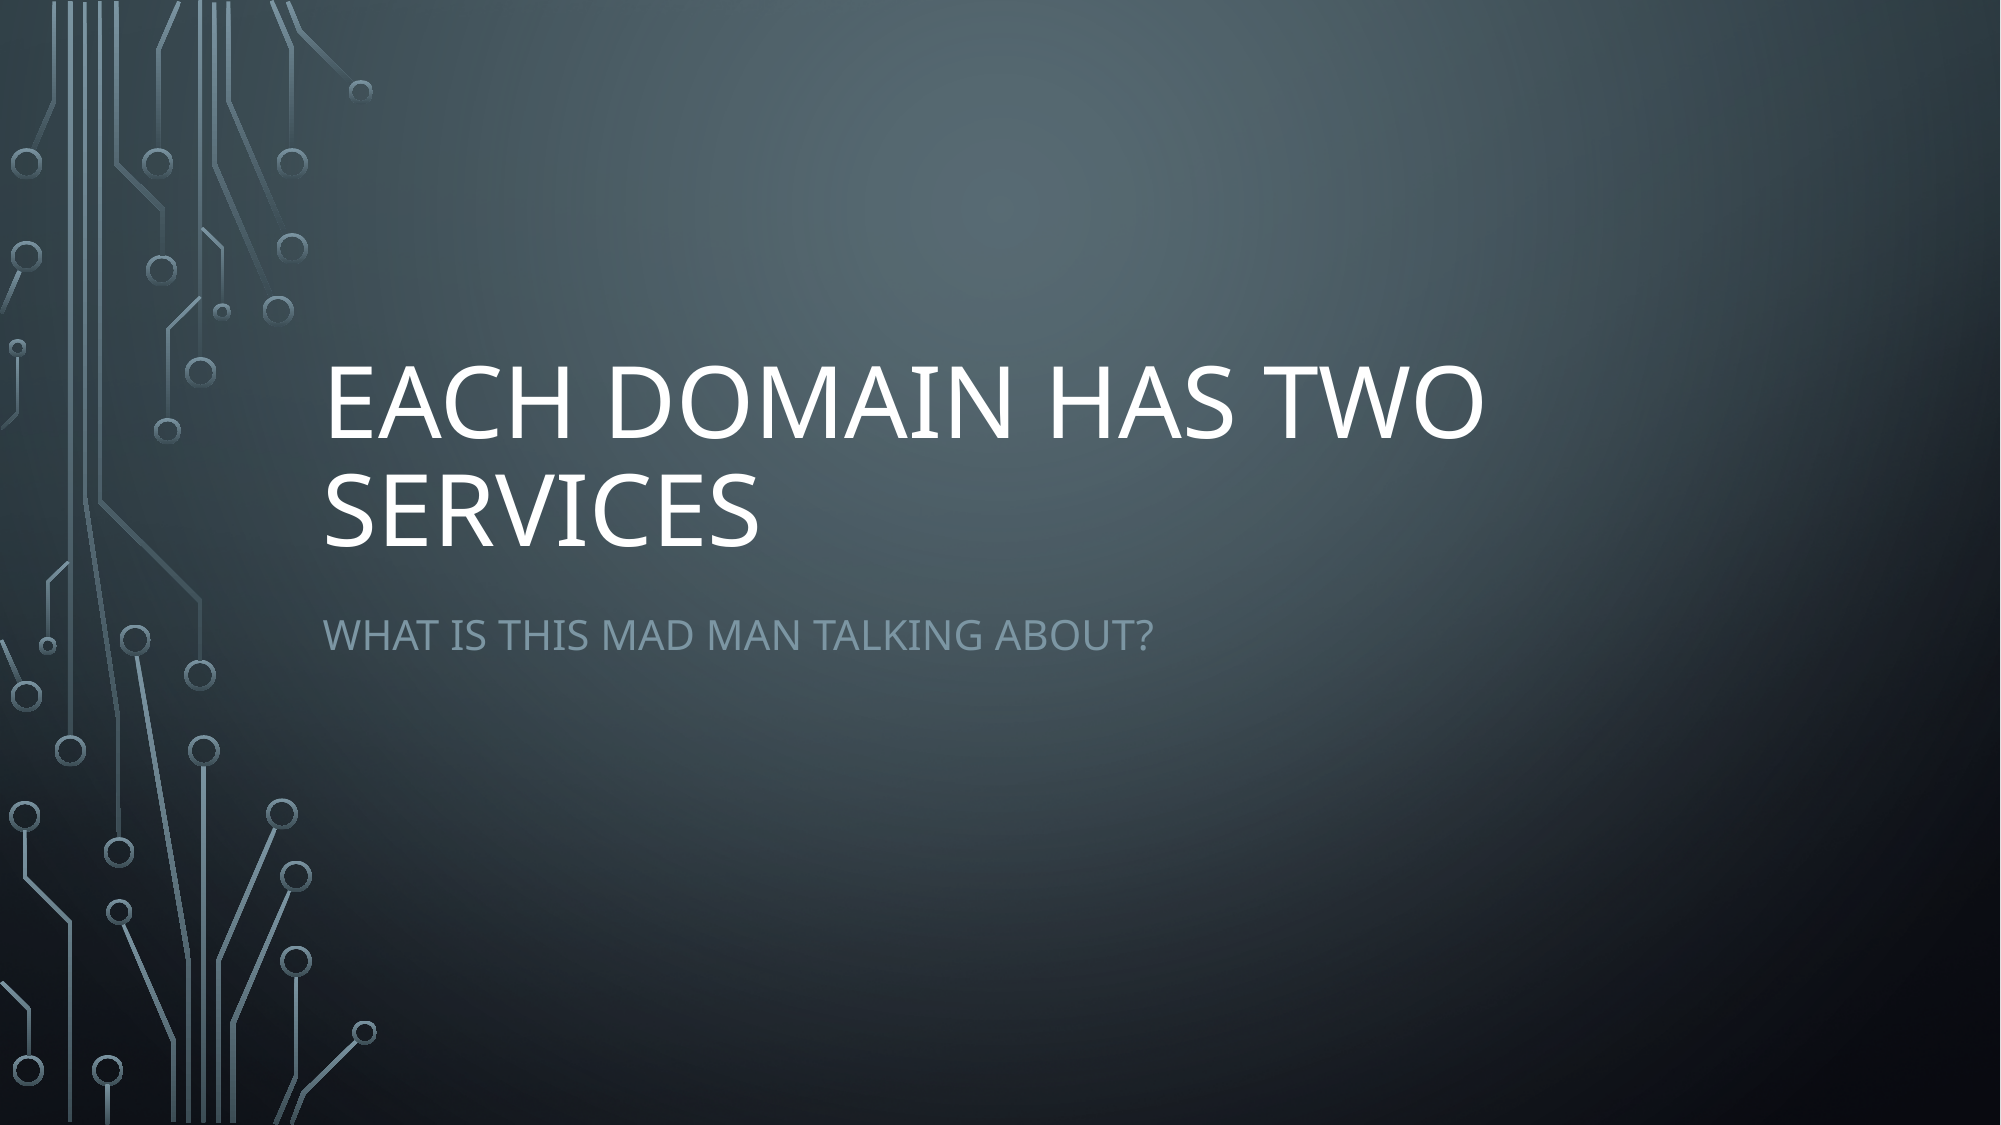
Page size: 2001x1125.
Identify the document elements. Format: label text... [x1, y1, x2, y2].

subtitle What is this mad man talking about? [307, 590, 1750, 863]
title Each DOMAIN has two services [307, 184, 1750, 576]
